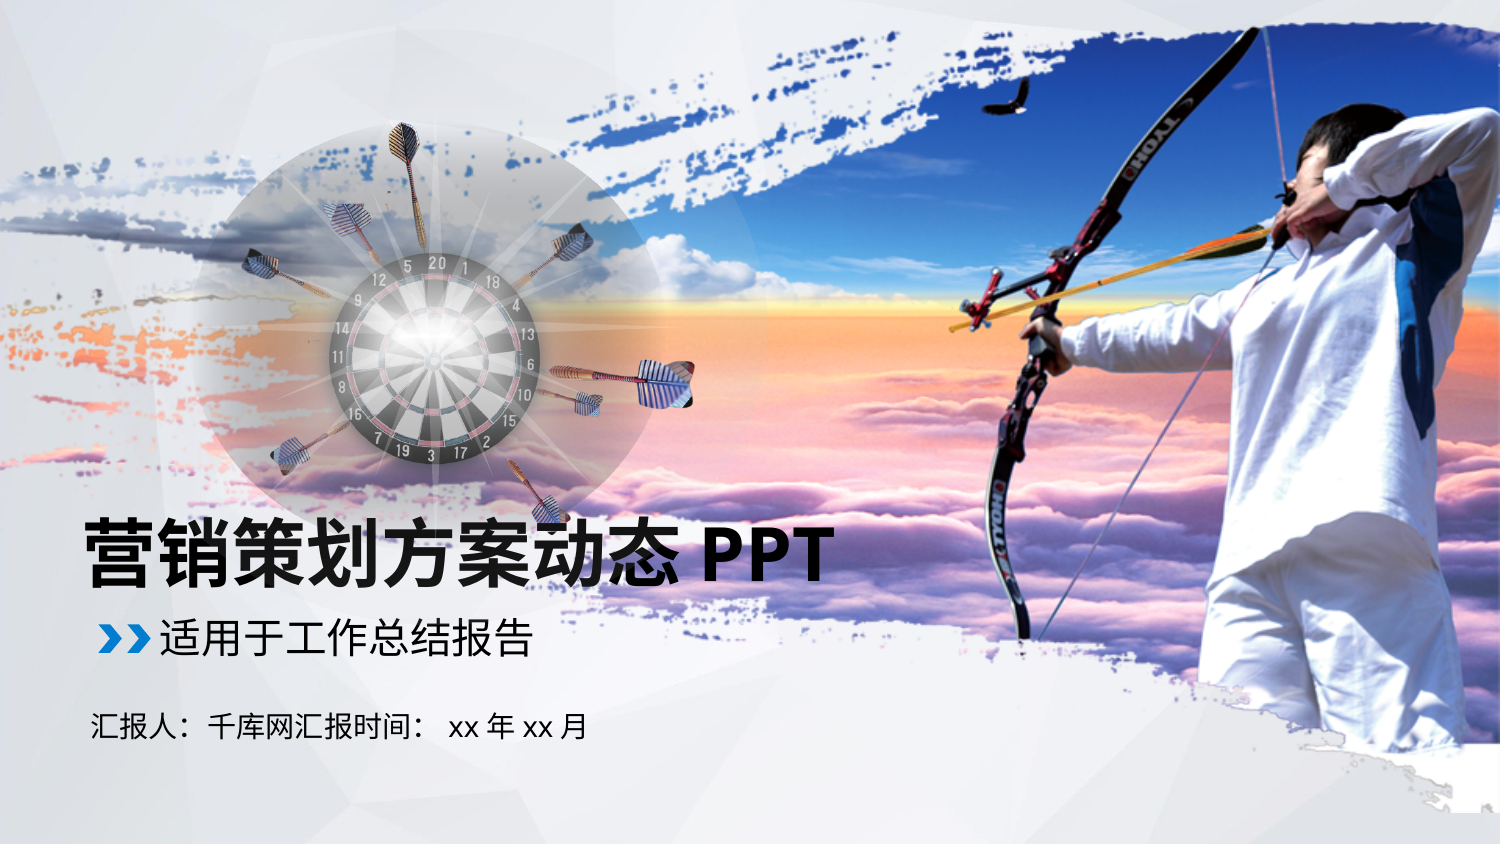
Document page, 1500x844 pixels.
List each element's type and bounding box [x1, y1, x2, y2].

picture [0, 0, 1500, 844]
text_box [102, 28, 767, 625]
